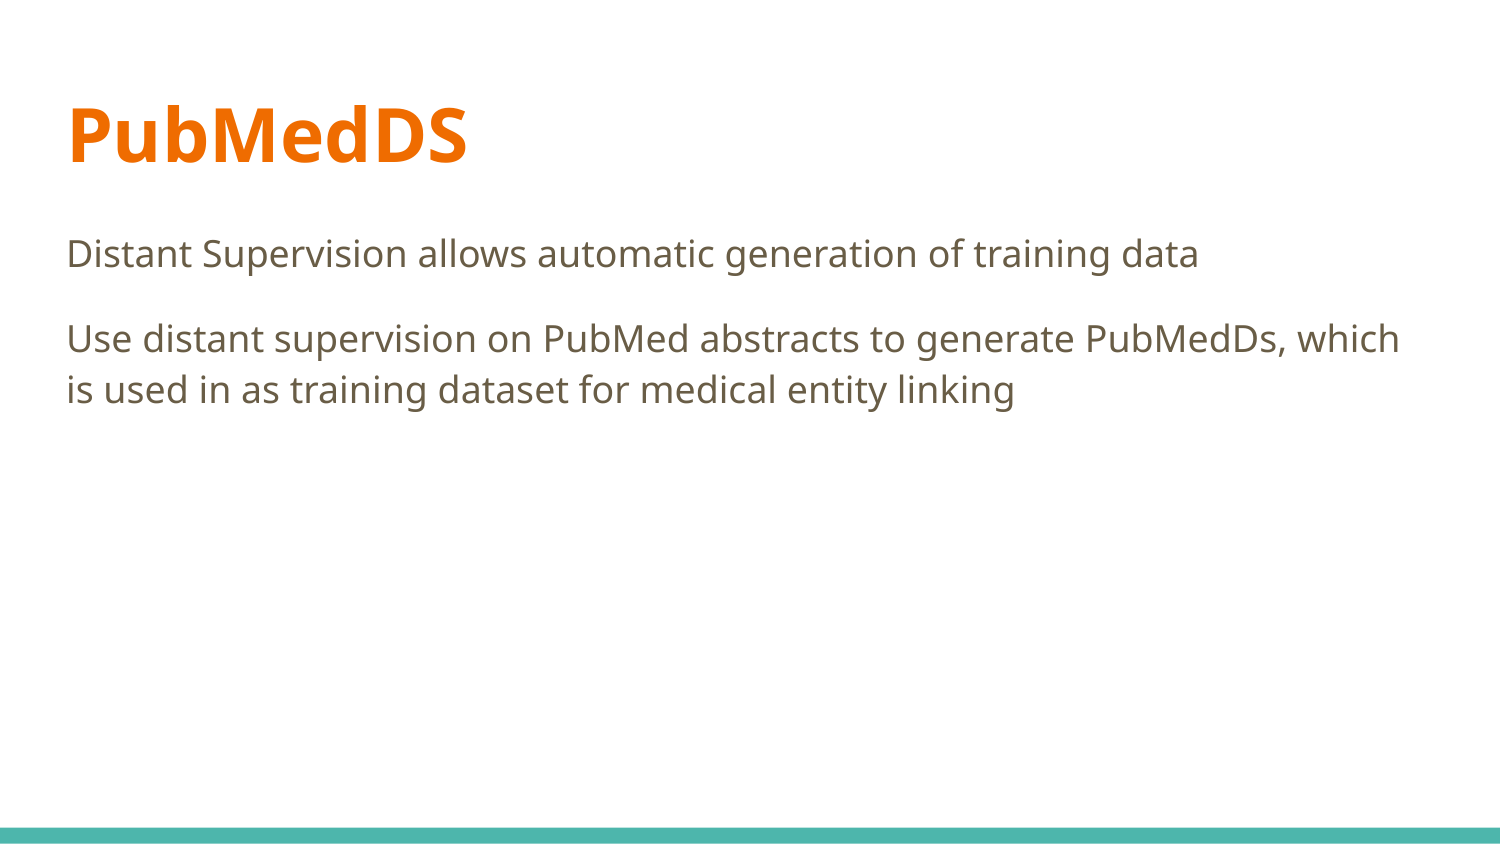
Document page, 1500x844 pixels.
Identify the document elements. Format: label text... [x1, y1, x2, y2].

title PubMedDS [51, 72, 1449, 189]
list Distant Supervision allows automatic generation of training data Use distant supervision on PubMed abstracts to generate PubMedDs, which is used in as training dataset for medical entity linking [51, 207, 1449, 750]
